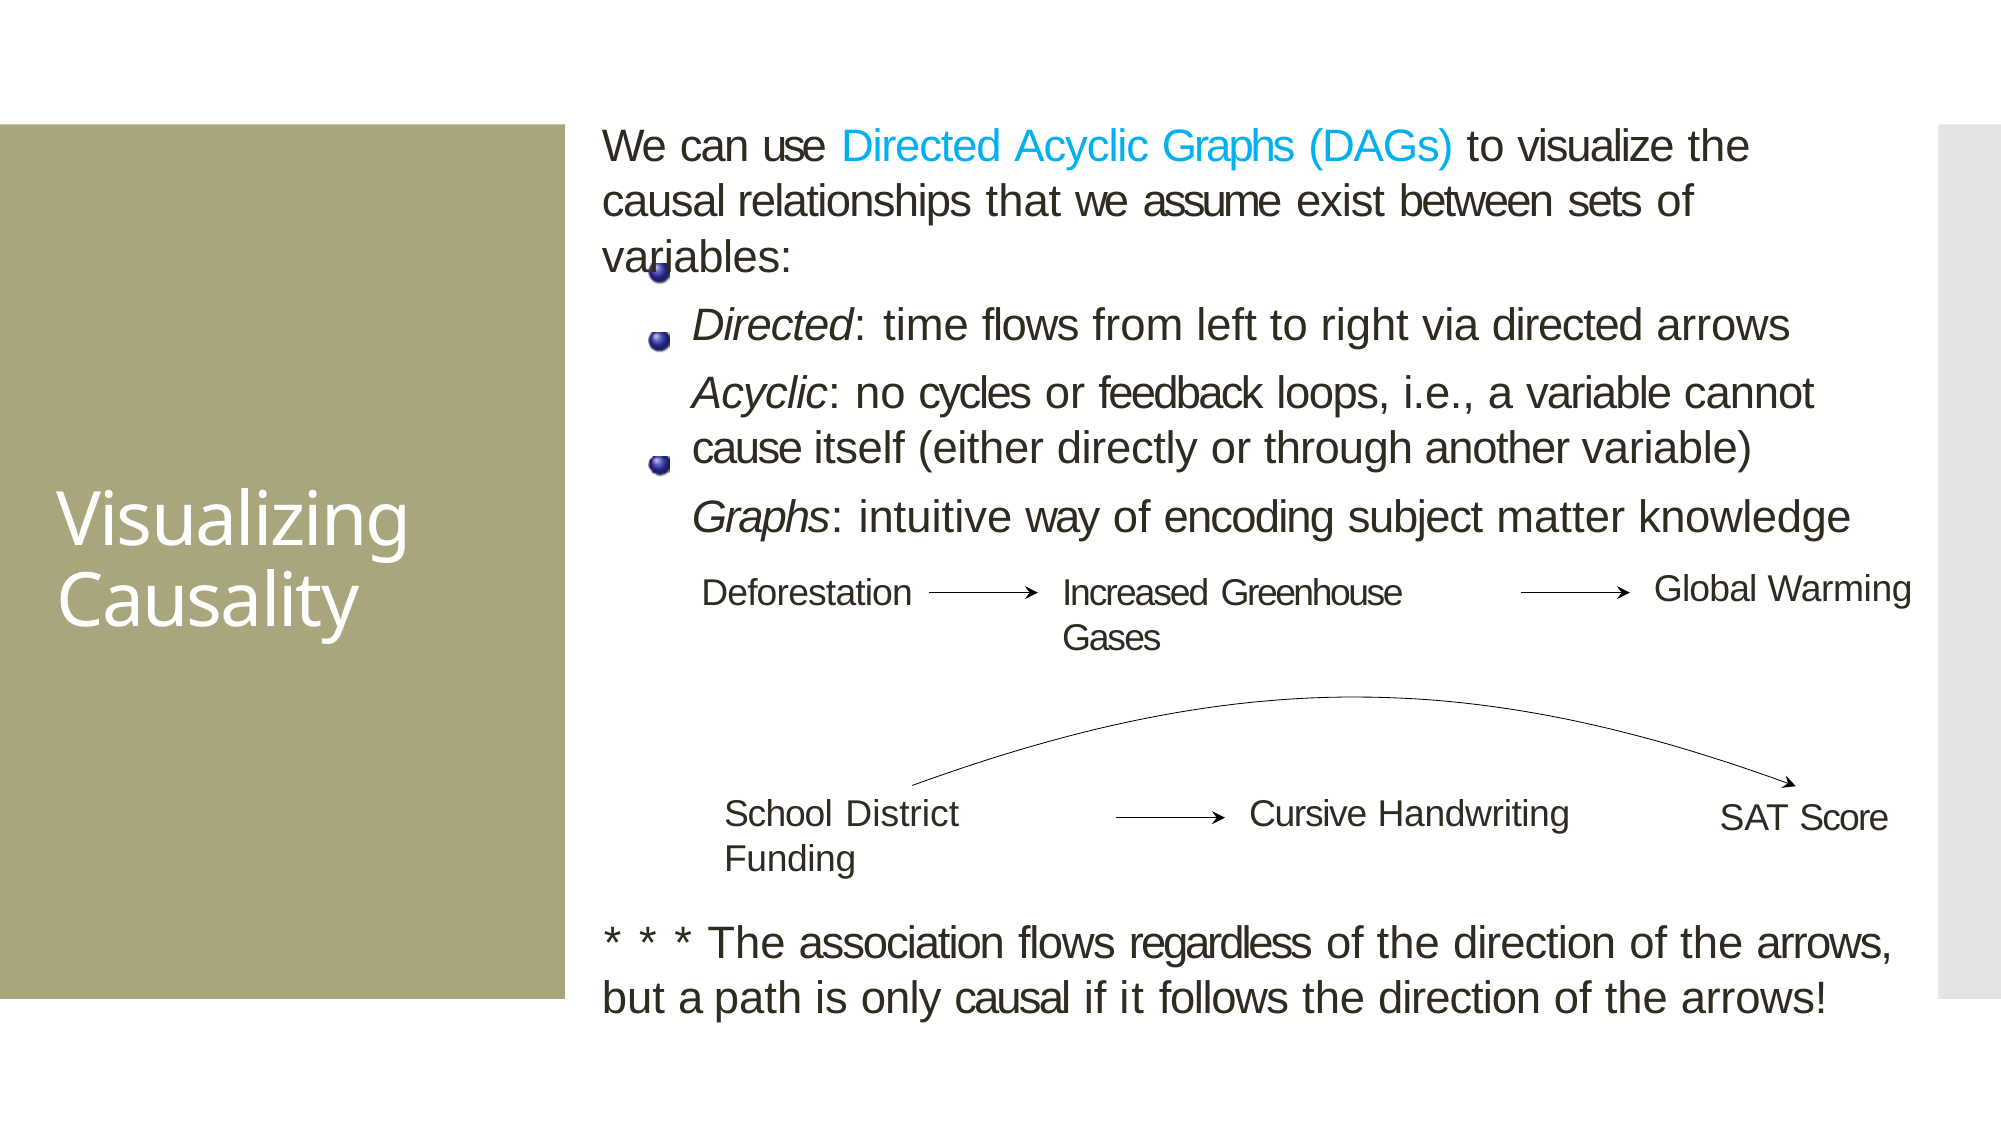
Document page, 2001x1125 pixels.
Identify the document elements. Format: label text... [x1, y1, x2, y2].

text_box Deforestation [697, 564, 918, 613]
text_box Increased Greenhouse Gases [1057, 564, 1510, 658]
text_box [928, 585, 1039, 600]
picture [647, 456, 670, 478]
picture [647, 263, 670, 286]
text_box SAT Score [1715, 789, 1892, 838]
text_box Cursive Handwriting [1245, 789, 1576, 835]
text_box We can use Directed Acyclic Graphs (DAGs) to visualize the causal relationships that we assume exist between sets of variables: Directed: time flows from left to right via directed arrows Acyclic: no cycles or feedback loops, i.e., a variable cannot cause itself (either directly or through another variable) Graphs: intuitive way of encoding subject matter knowledge [597, 112, 1923, 542]
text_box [1520, 585, 1631, 600]
picture [647, 331, 670, 354]
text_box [911, 695, 1797, 789]
title Visualizing Causality [41, 184, 525, 940]
text_box * * * The association flows regardless of the direction of the arrows, but a path is only causal if it follows the direction of the arrows! [597, 909, 1942, 1023]
text_box School District Funding [719, 785, 1105, 879]
text_box Global Warming [1649, 560, 1915, 610]
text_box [1115, 810, 1226, 825]
